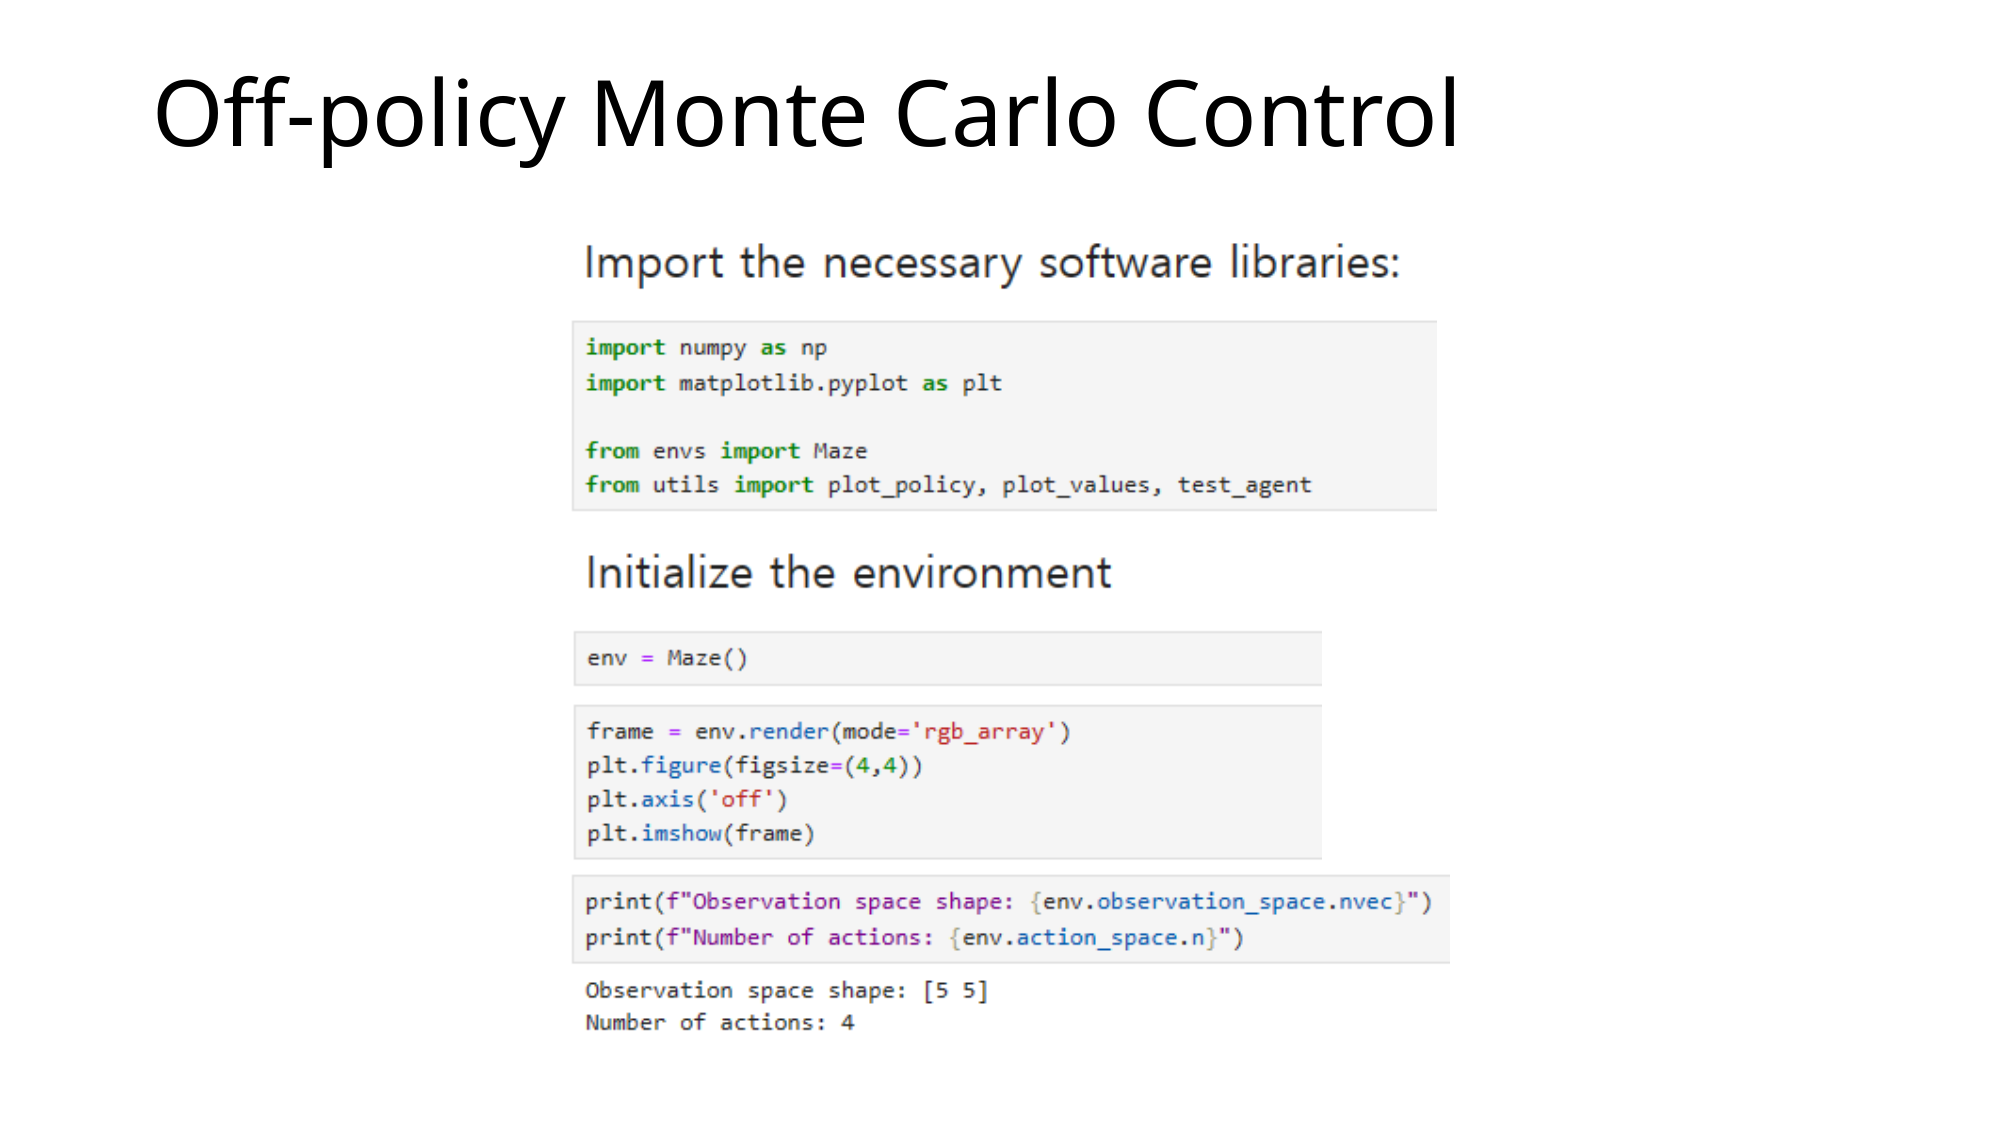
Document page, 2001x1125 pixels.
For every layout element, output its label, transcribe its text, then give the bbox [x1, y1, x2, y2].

picture [563, 541, 1450, 1053]
picture [563, 242, 1437, 520]
text_box Off-policy Monte Carlo Control [137, 59, 1863, 278]
